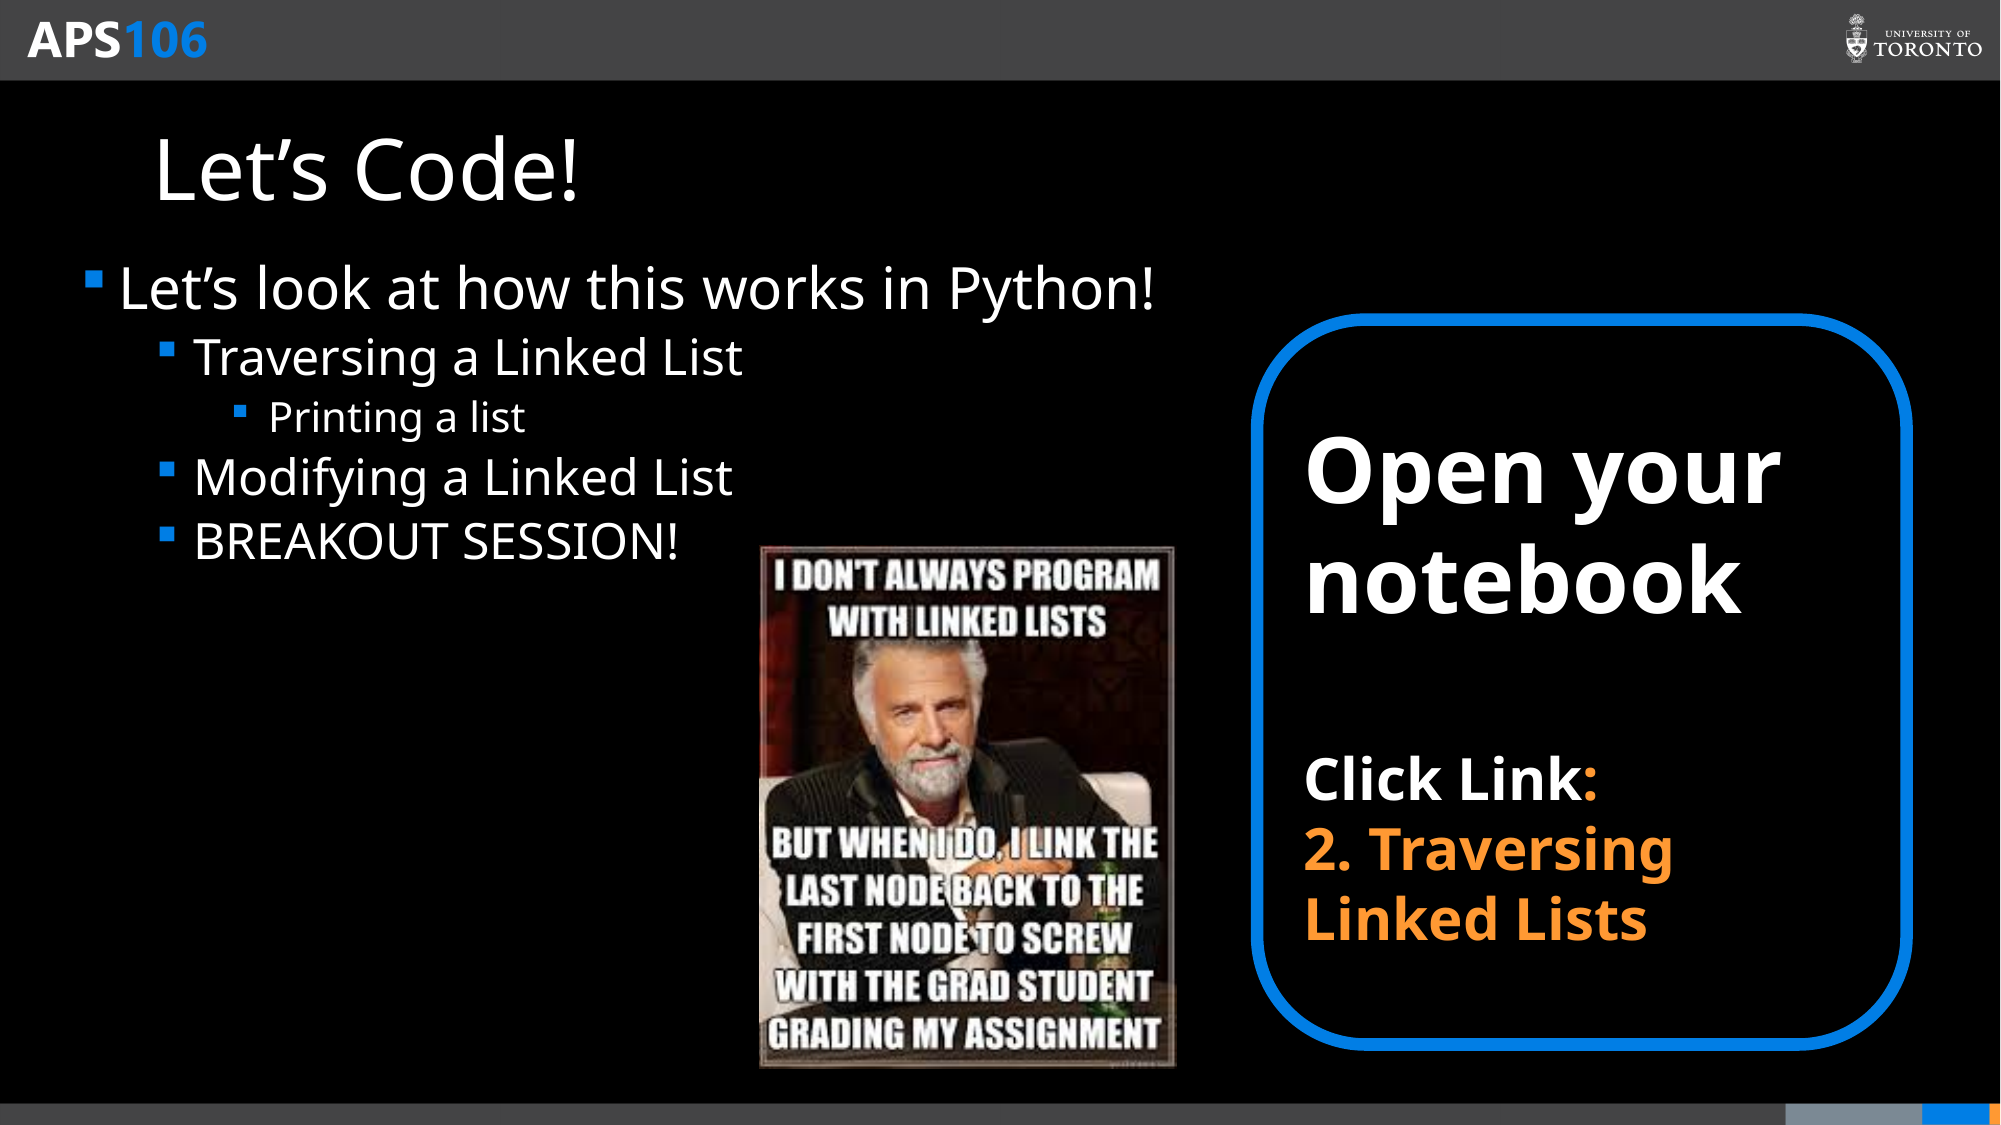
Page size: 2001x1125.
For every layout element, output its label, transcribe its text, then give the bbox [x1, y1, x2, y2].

picture [0, 0, 2001, 1125]
title Let’s Code! [137, 119, 1863, 227]
list Let’s look at how this works in Python! Traversing a Linked List Printing a list Modifying a Linked List BREAKOUT SESSION! [65, 251, 1219, 1045]
text_box Open your notebook Click Link: 2. Traversing Linked Lists [1256, 318, 1908, 1046]
